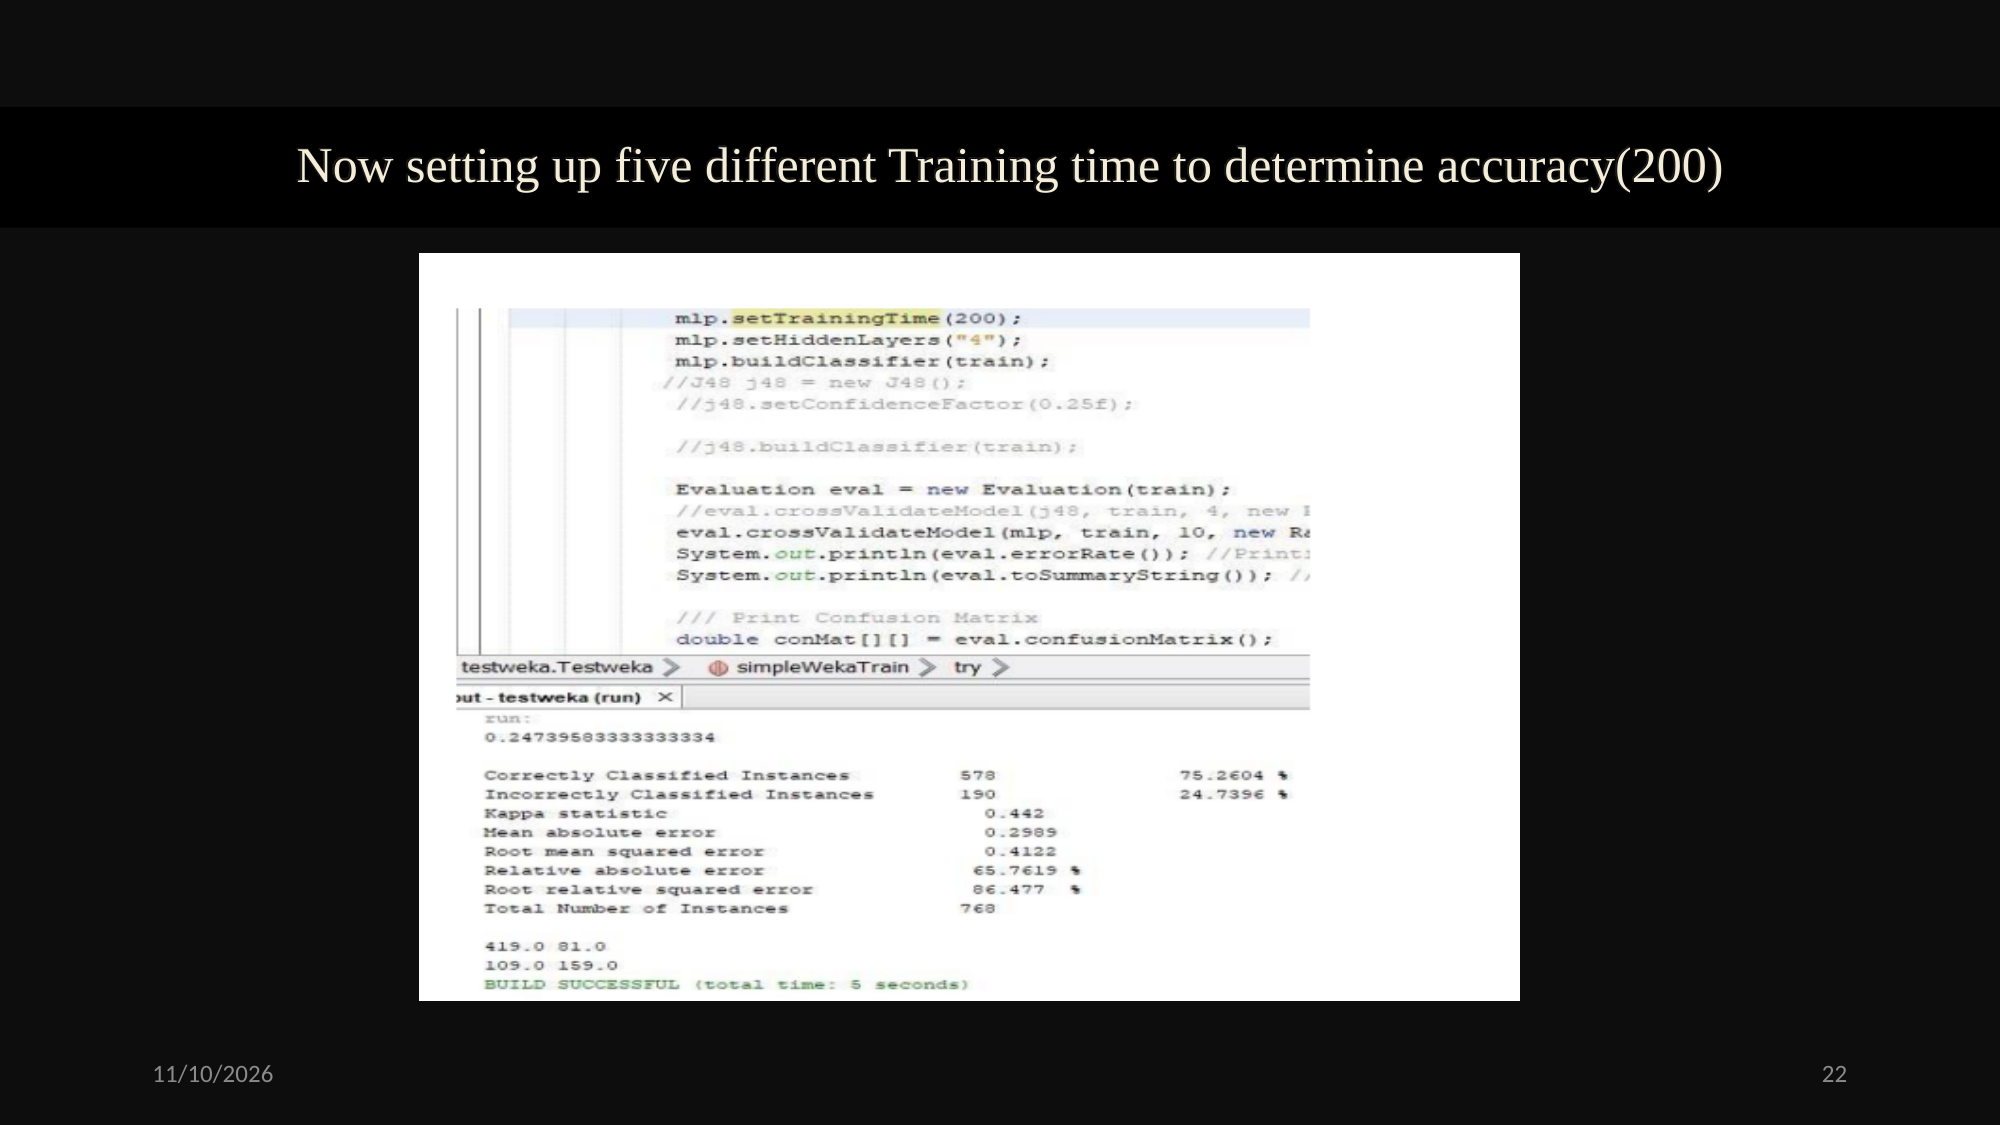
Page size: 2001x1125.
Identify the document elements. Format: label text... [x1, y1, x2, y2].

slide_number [137, 1042, 588, 1103]
slide_number 22 [1412, 1042, 1863, 1103]
text_box [0, 106, 2000, 229]
title Now setting up five different Training time to determine accuracy(200) [91, 105, 1931, 228]
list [419, 253, 1520, 1001]
